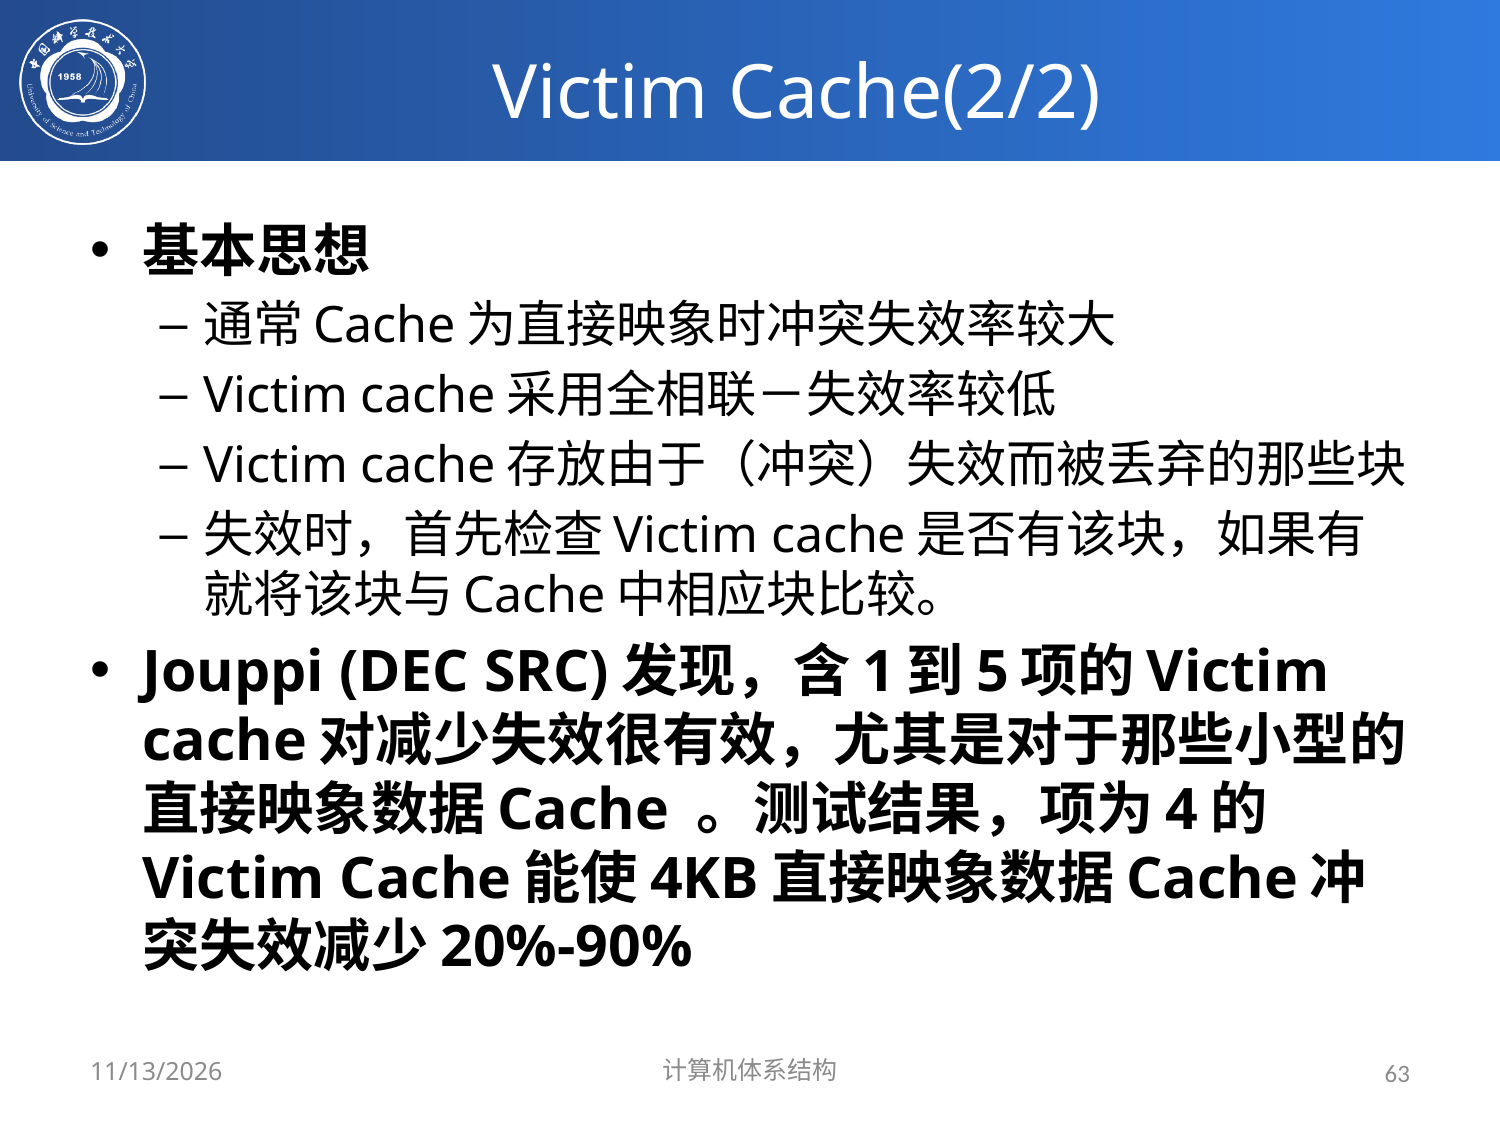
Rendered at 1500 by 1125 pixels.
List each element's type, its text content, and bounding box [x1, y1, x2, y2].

list 基本思想 通常Cache为直接映象时冲突失效率较大 Victim cache采用全相联－失效率较低 Victim cache存放由于（冲突）失效而被丢弃的那些块 失效时，首先检查Victim cache是否有该块，如果有就将该块与Cache中相应块比较。 Jouppi (DEC SRC)发现，含1到5项的Victim cache对减少失效很有效，尤其是对于那些小型的直接映象数据Cache 。测试结果，项为4的Victim Cache能使4KB直接映象数据Cache冲突失效减少20%-90% [75, 206, 1425, 1036]
slide_number 63 [1074, 1042, 1425, 1103]
title Victim Cache(2/2) [169, 24, 1425, 153]
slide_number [75, 1042, 425, 1103]
footer 计算机体系结构 [512, 1042, 988, 1103]
picture [19, 19, 146, 145]
